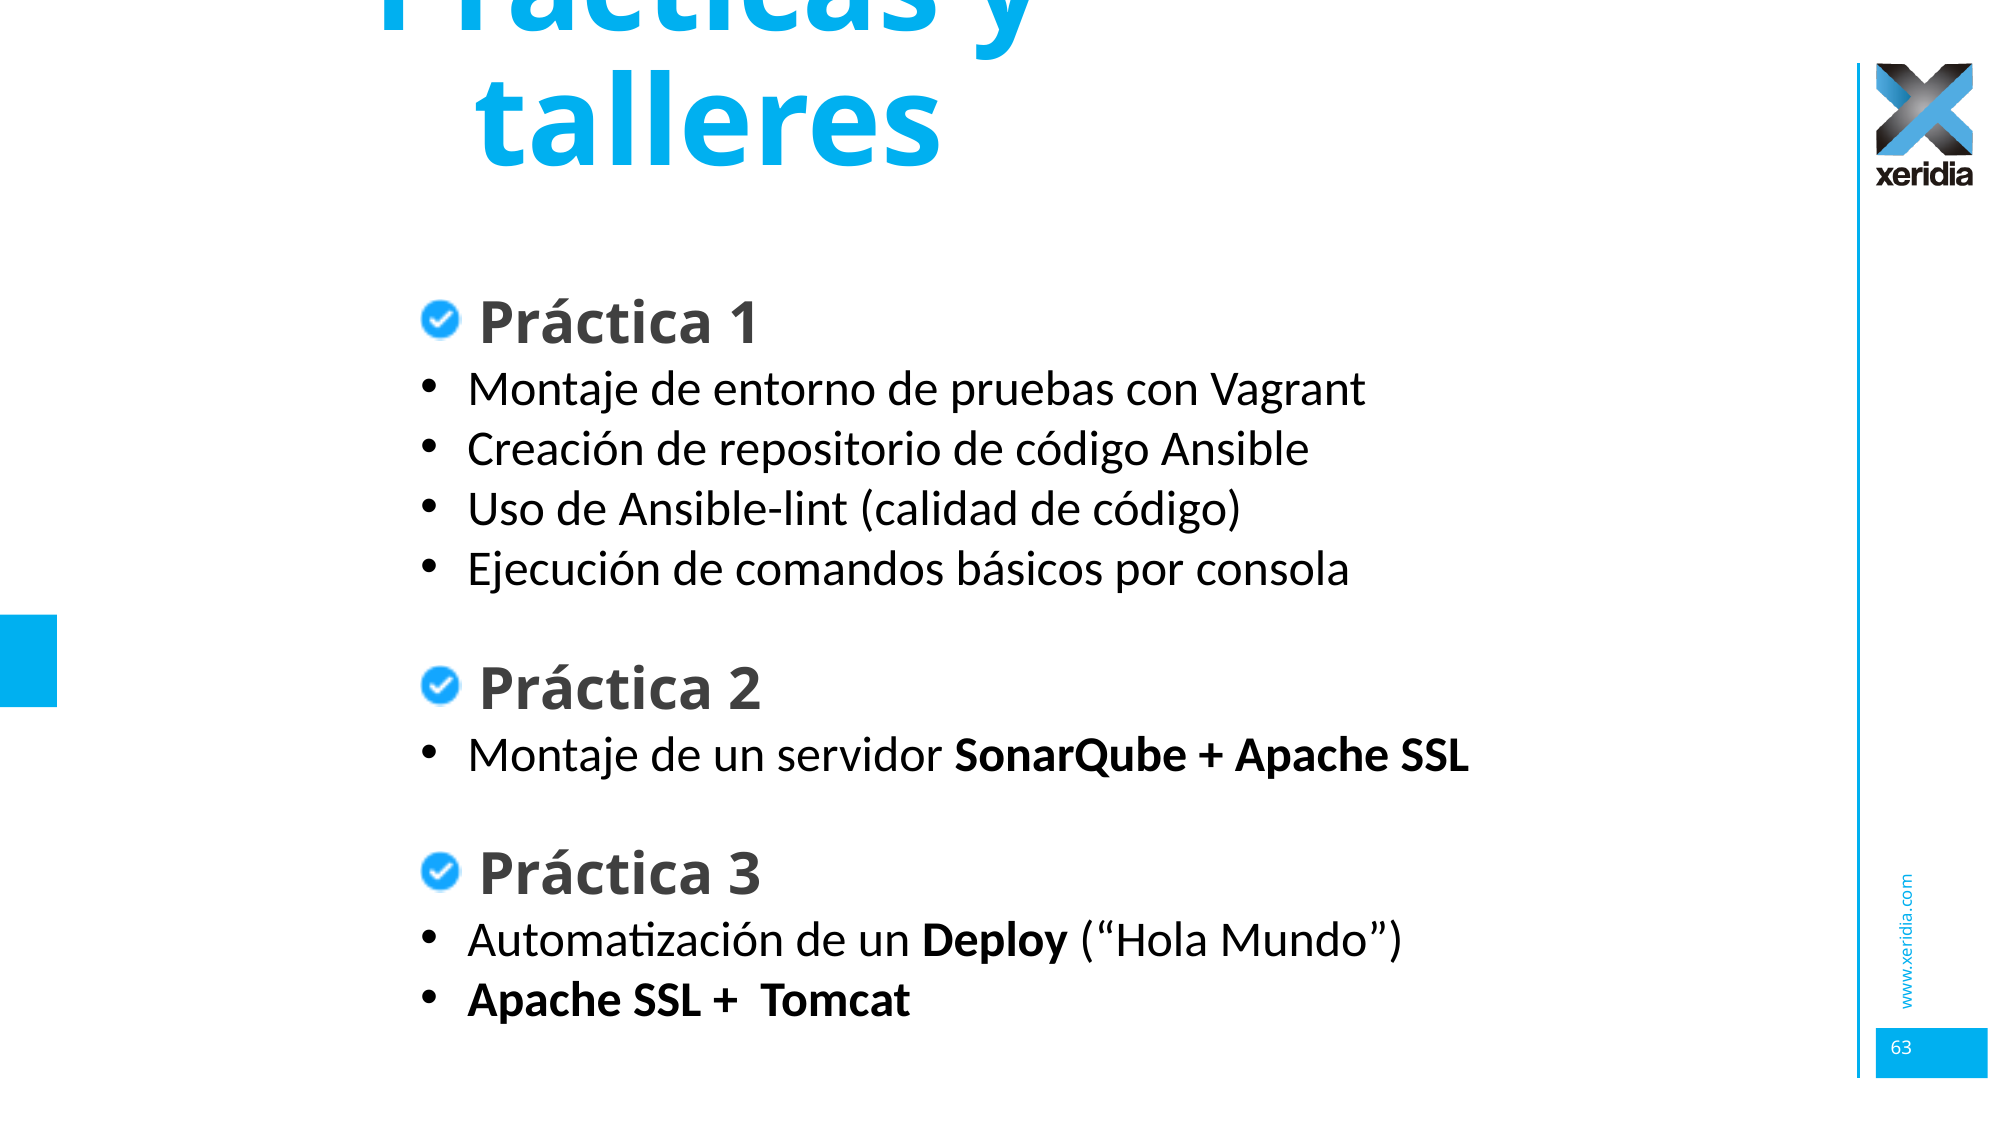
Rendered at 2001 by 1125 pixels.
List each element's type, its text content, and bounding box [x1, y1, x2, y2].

picture [420, 665, 462, 707]
text_box Práctica 1 Montaje de entorno de pruebas con Vagrant Creación de repositorio de código Ansible Uso de Ansible-lint (calidad de código) Ejecución de comandos básicos por consola Práctica 2 Montaje de un servidor SonarQube + Apache SSL Práctica 3 Automatización de un Deploy (“Hola Mundo”) Apache SSL + Tomcat [405, 242, 1502, 1095]
picture [420, 851, 462, 893]
title Prácticas y talleres [129, 94, 1289, 200]
picture [420, 299, 462, 341]
picture [1875, 63, 1973, 186]
